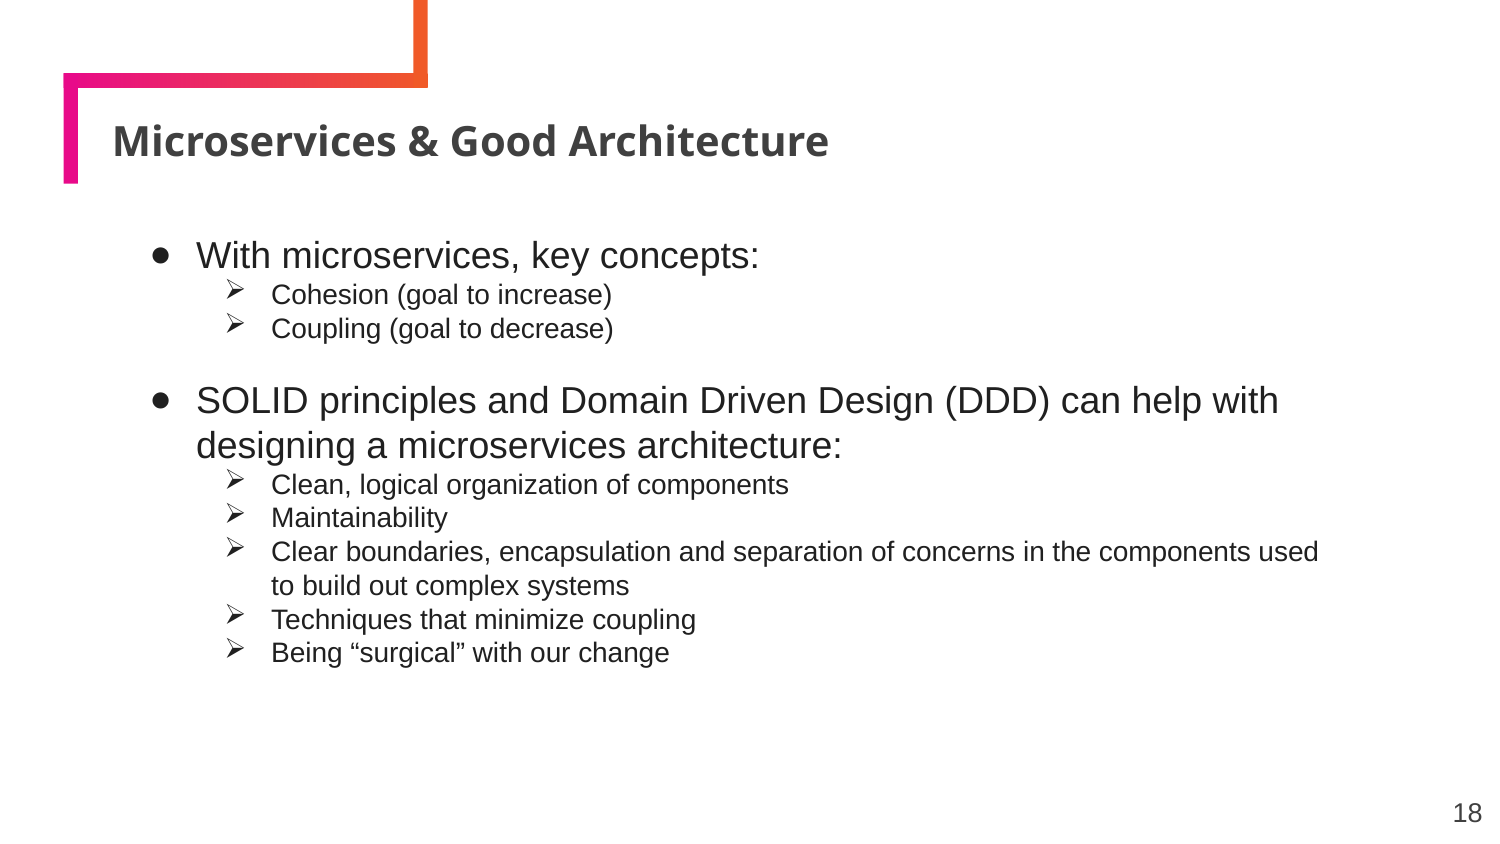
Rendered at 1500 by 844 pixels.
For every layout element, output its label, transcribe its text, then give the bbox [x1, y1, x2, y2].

slide_number 18 [1403, 779, 1494, 844]
title Microservices & Good Architecture [100, 117, 1455, 169]
subtitle With microservices, key concepts: Cohesion (goal to increase) Coupling (goal to decrease) SOLID principles and Domain Driven Design (DDD) can help with designing a microservices architecture: Clean, logical organization of components Maintainability Clear boundaries, encapsulation and separation of concerns in the components used to build out complex systems Techniques that minimize coupling Being “surgical” with our change [100, 225, 1352, 746]
